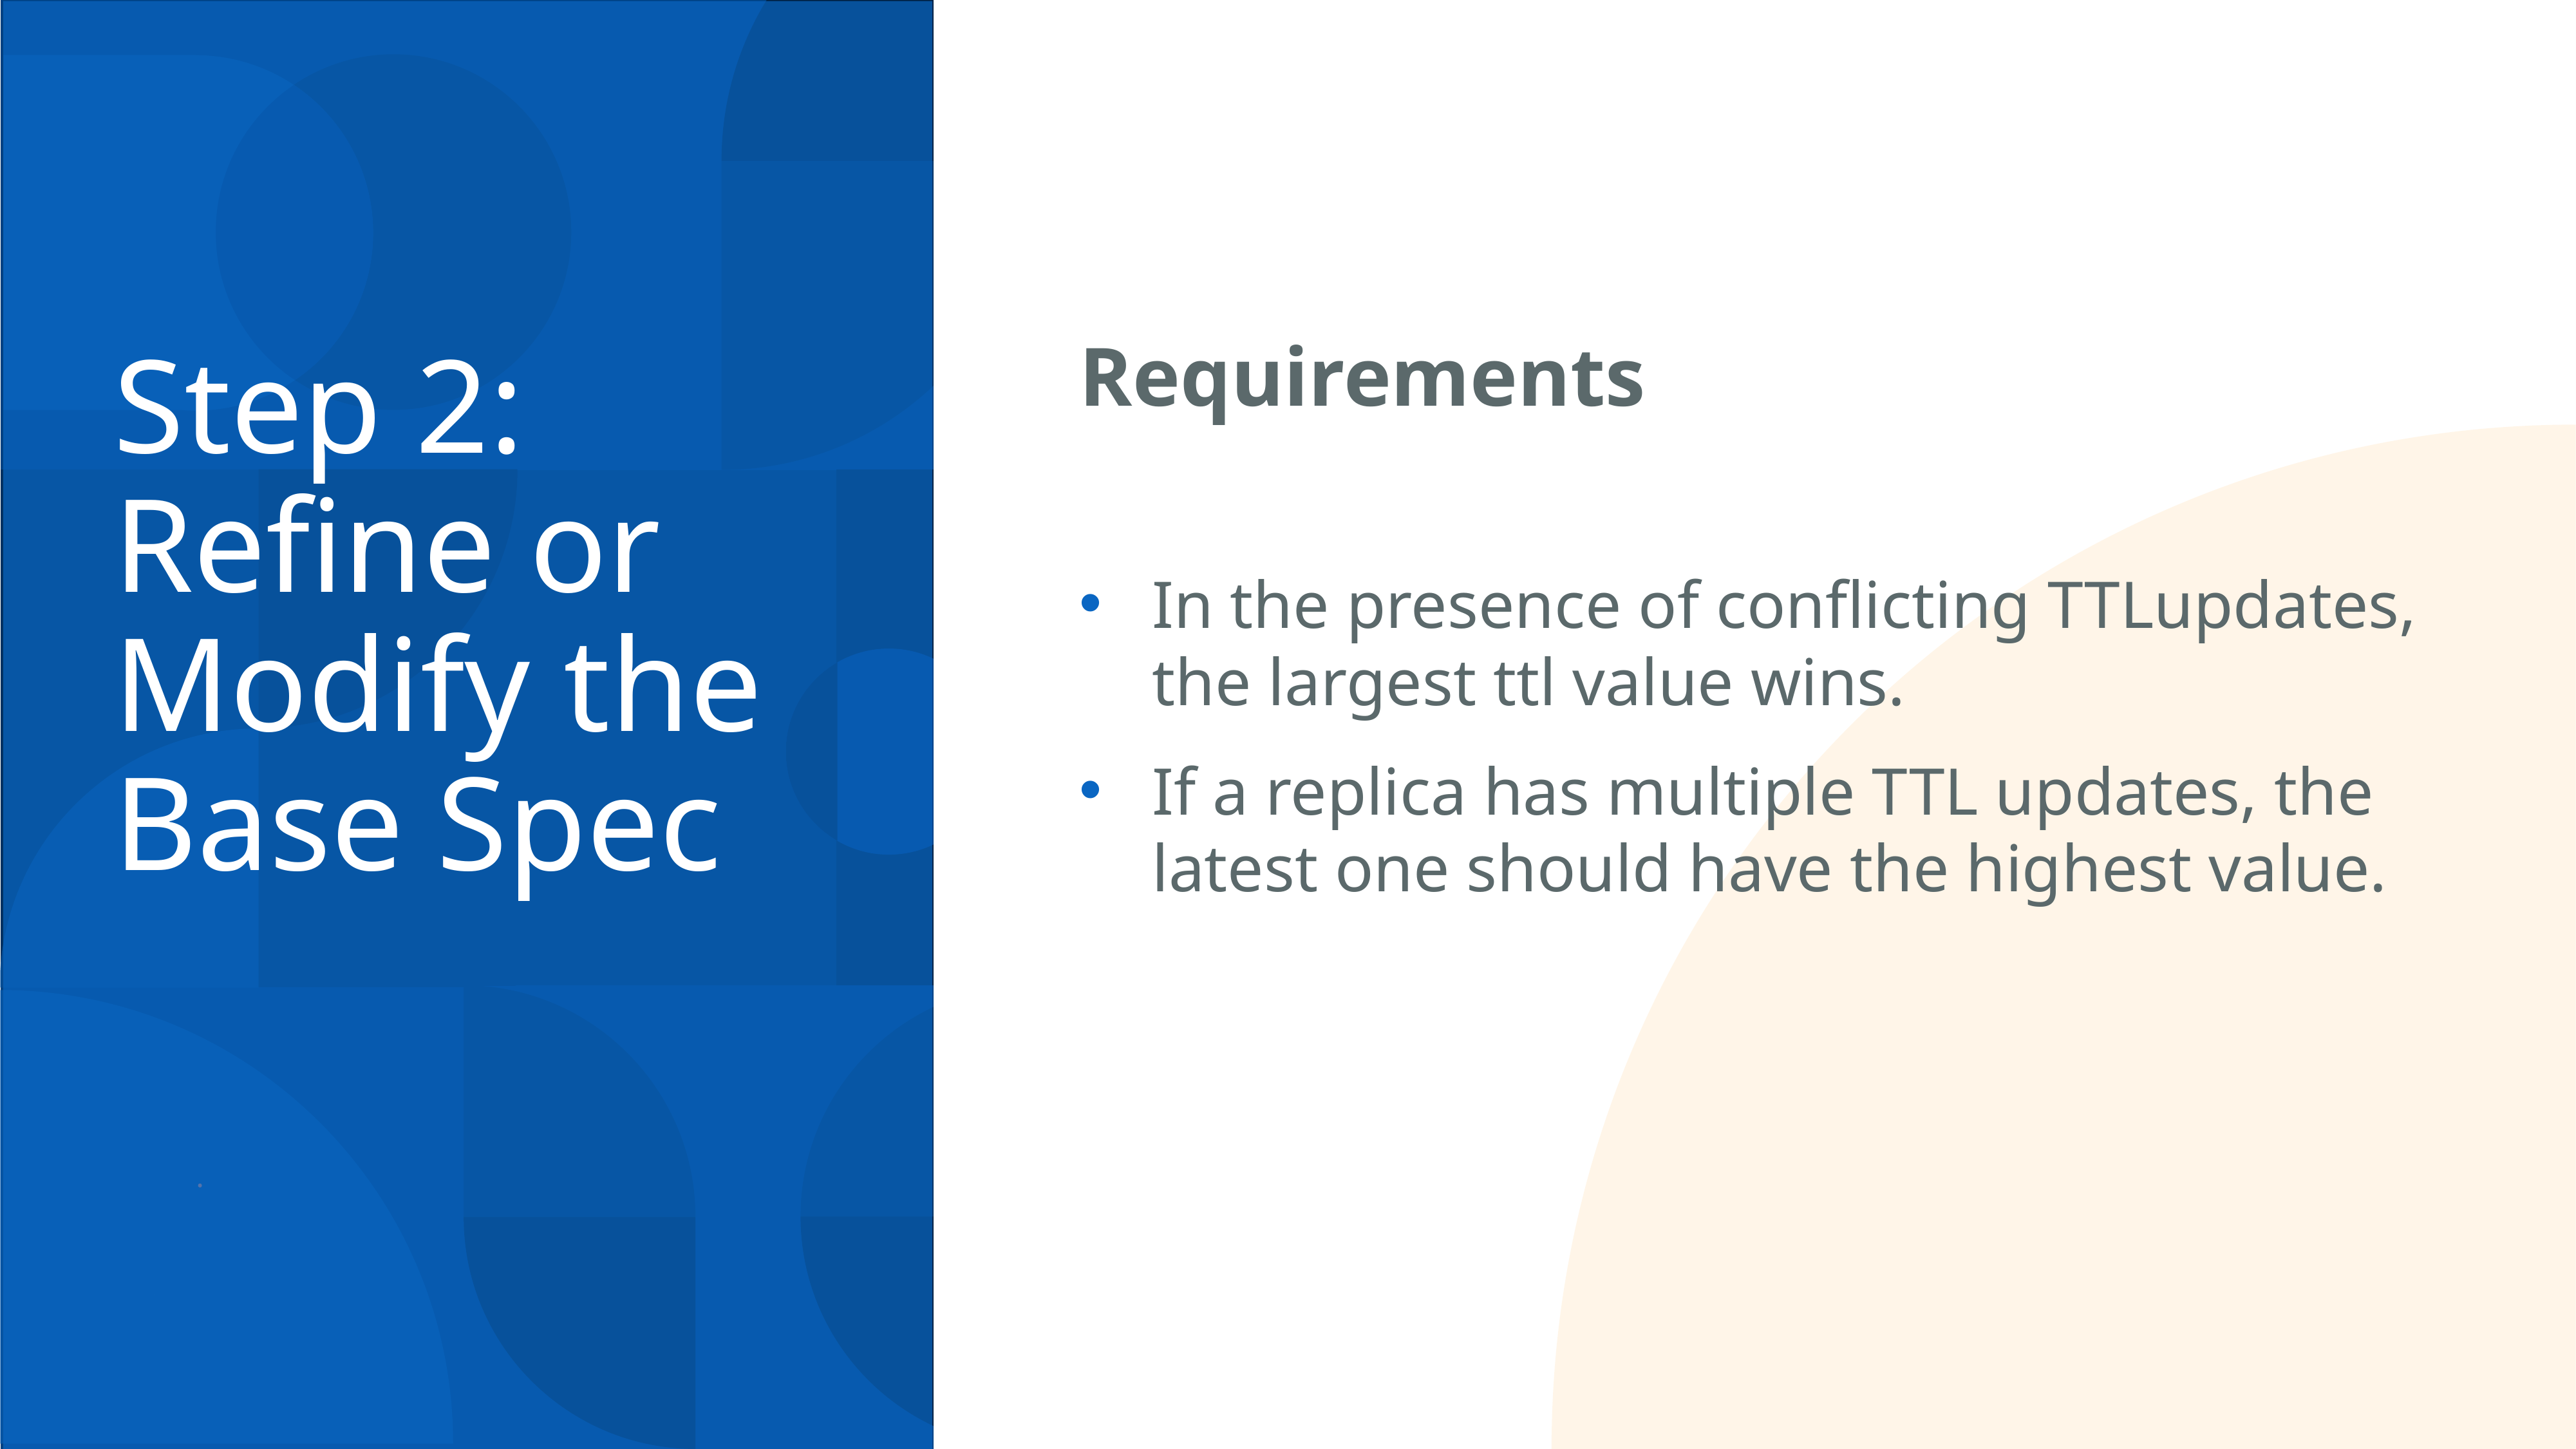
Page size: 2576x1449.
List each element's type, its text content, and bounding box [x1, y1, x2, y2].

title Step 2: Refine or Modify the Base Spec [113, 553, 821, 898]
list Requirements In the presence of conflicting TTLupdates, the largest ttl value wins. If a replica has multiple TTL updates, the latest one should have the highest value. [1079, 159, 2430, 1180]
